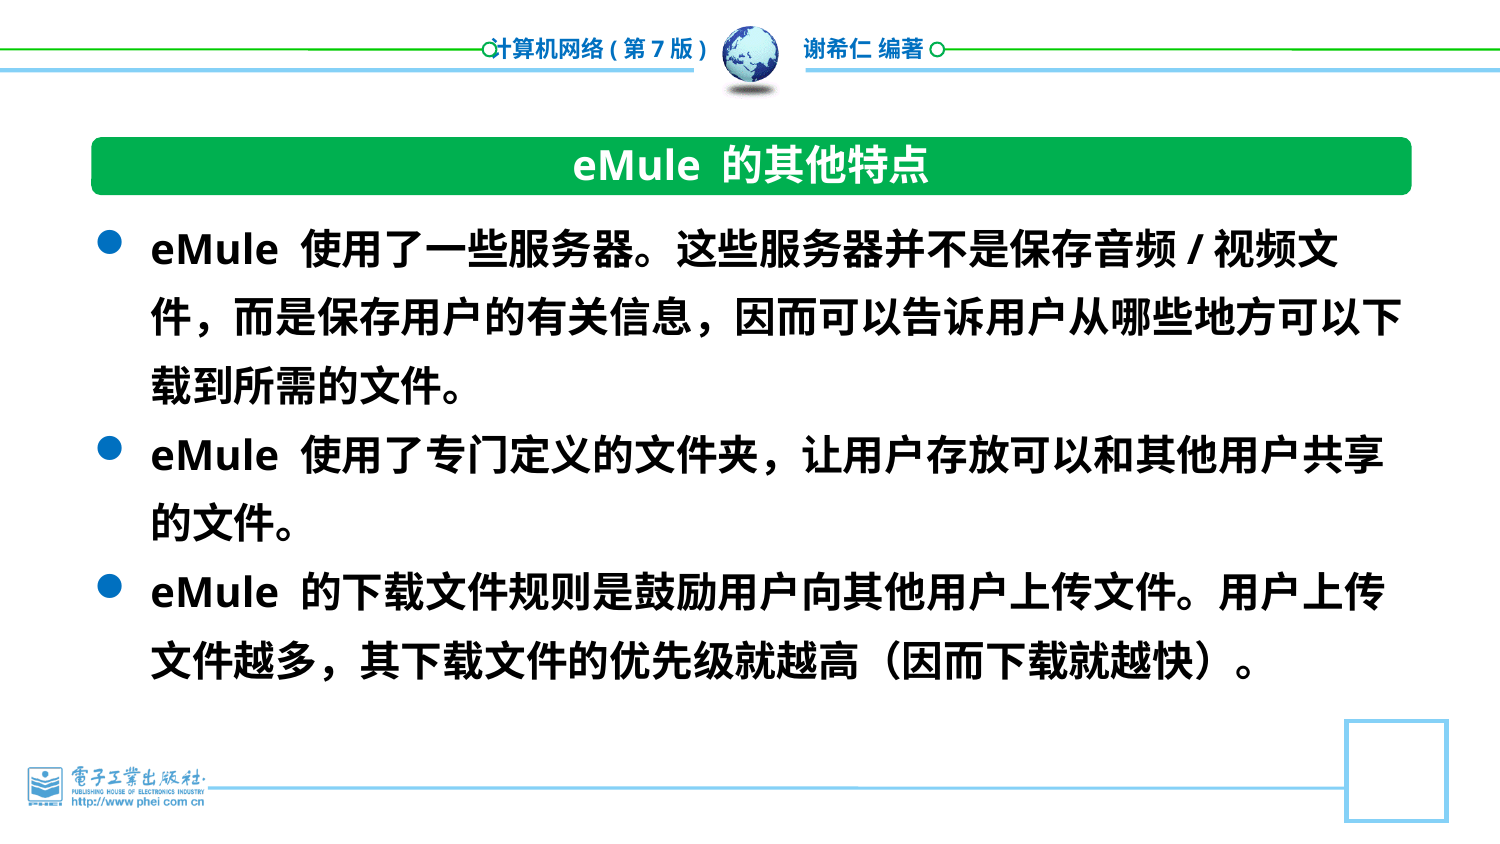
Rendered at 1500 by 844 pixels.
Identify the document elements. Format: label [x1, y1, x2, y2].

text_box [79, 131, 1427, 693]
picture [23, 764, 208, 809]
picture [720, 24, 780, 100]
